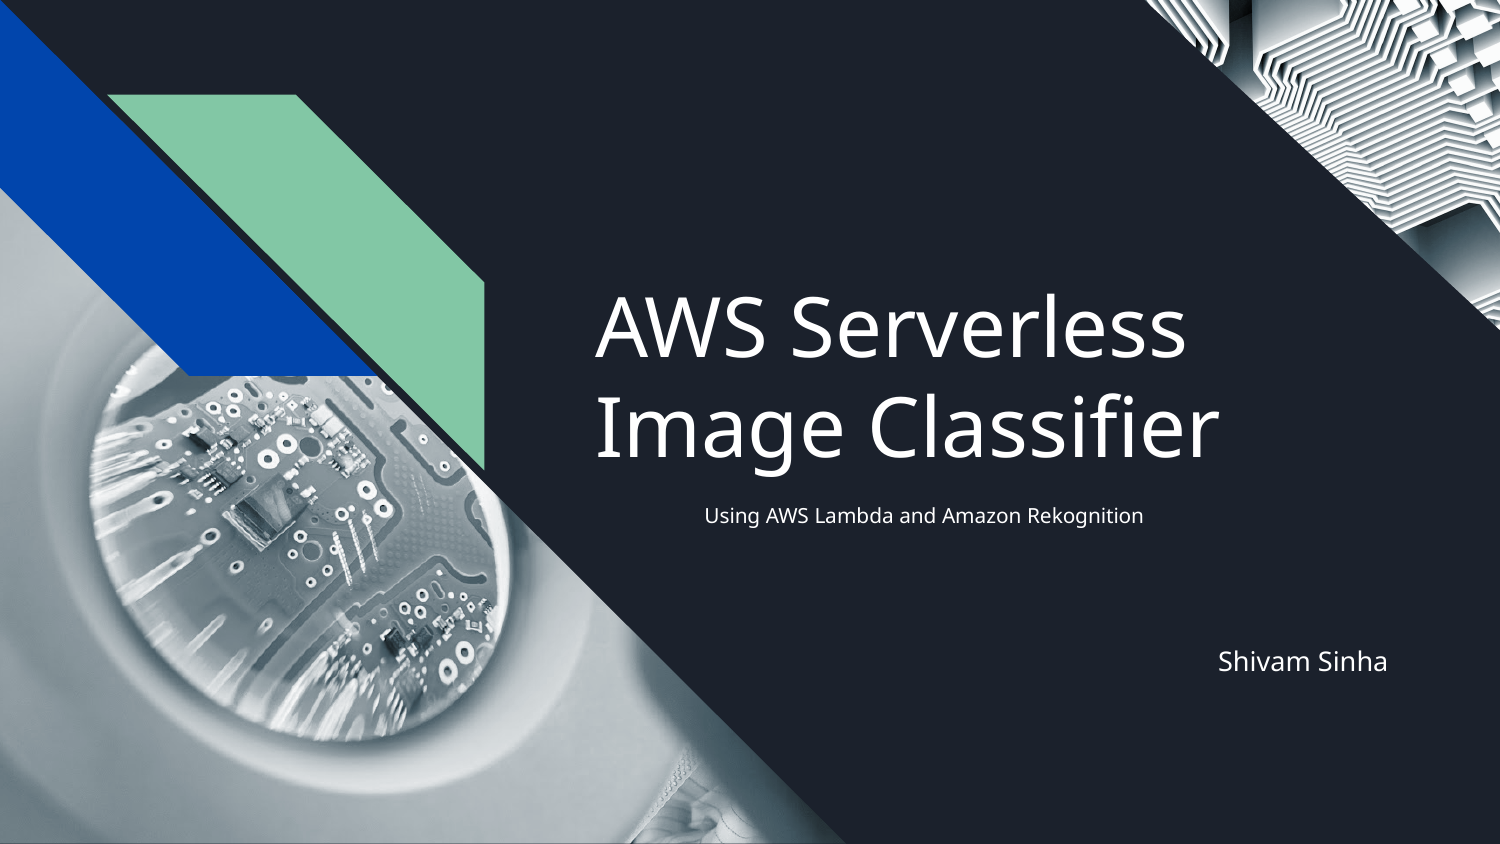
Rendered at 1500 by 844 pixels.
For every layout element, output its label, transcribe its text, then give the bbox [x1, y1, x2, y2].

title AWS Serverless Image Classifier [580, 258, 1404, 518]
picture [1144, 0, 1500, 331]
picture [0, 189, 847, 844]
subtitle Shivam Sinha [833, 643, 1404, 727]
subtitle Using AWS Lambda and Amazon Rekognition [639, 483, 1209, 567]
